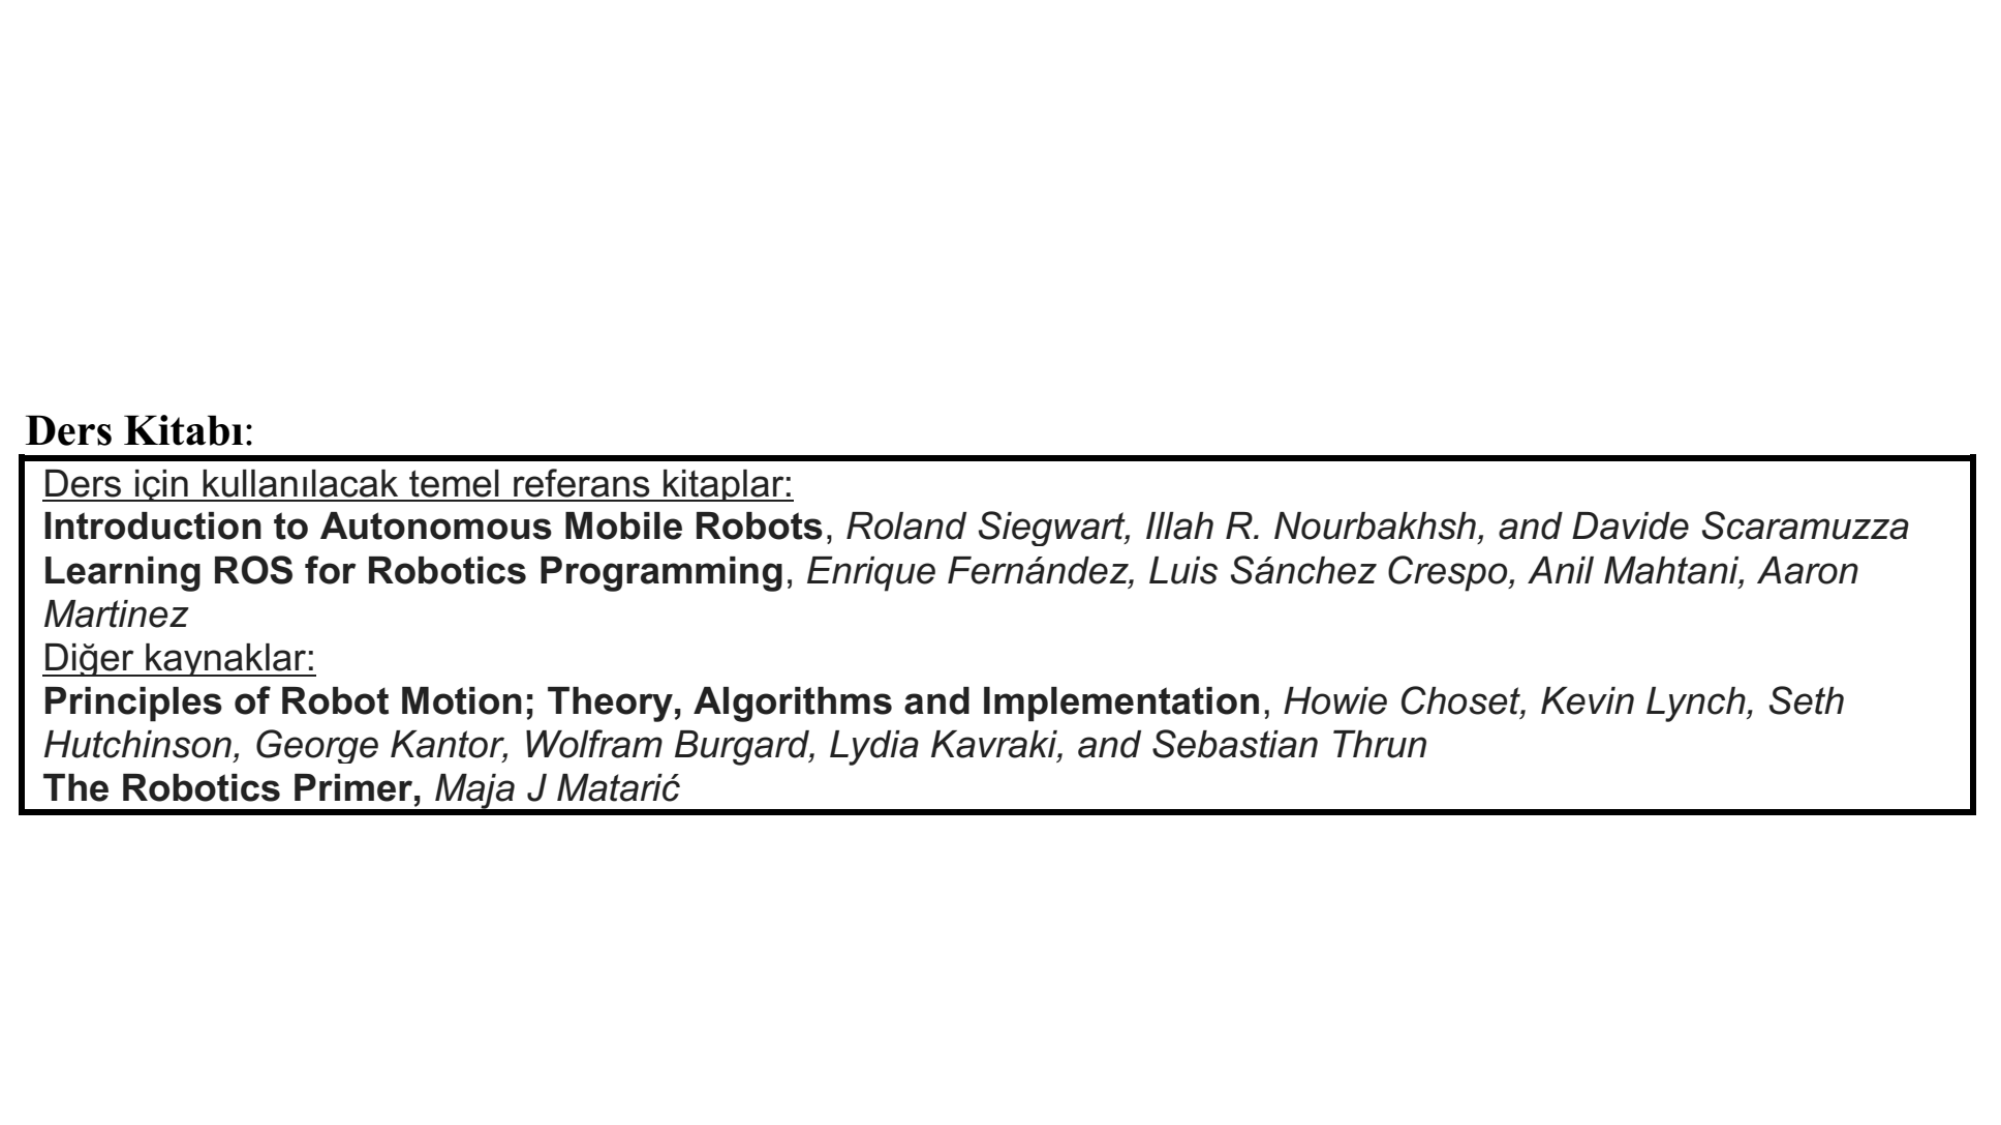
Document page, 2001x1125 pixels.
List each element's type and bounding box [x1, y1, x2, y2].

picture [0, 392, 2000, 837]
